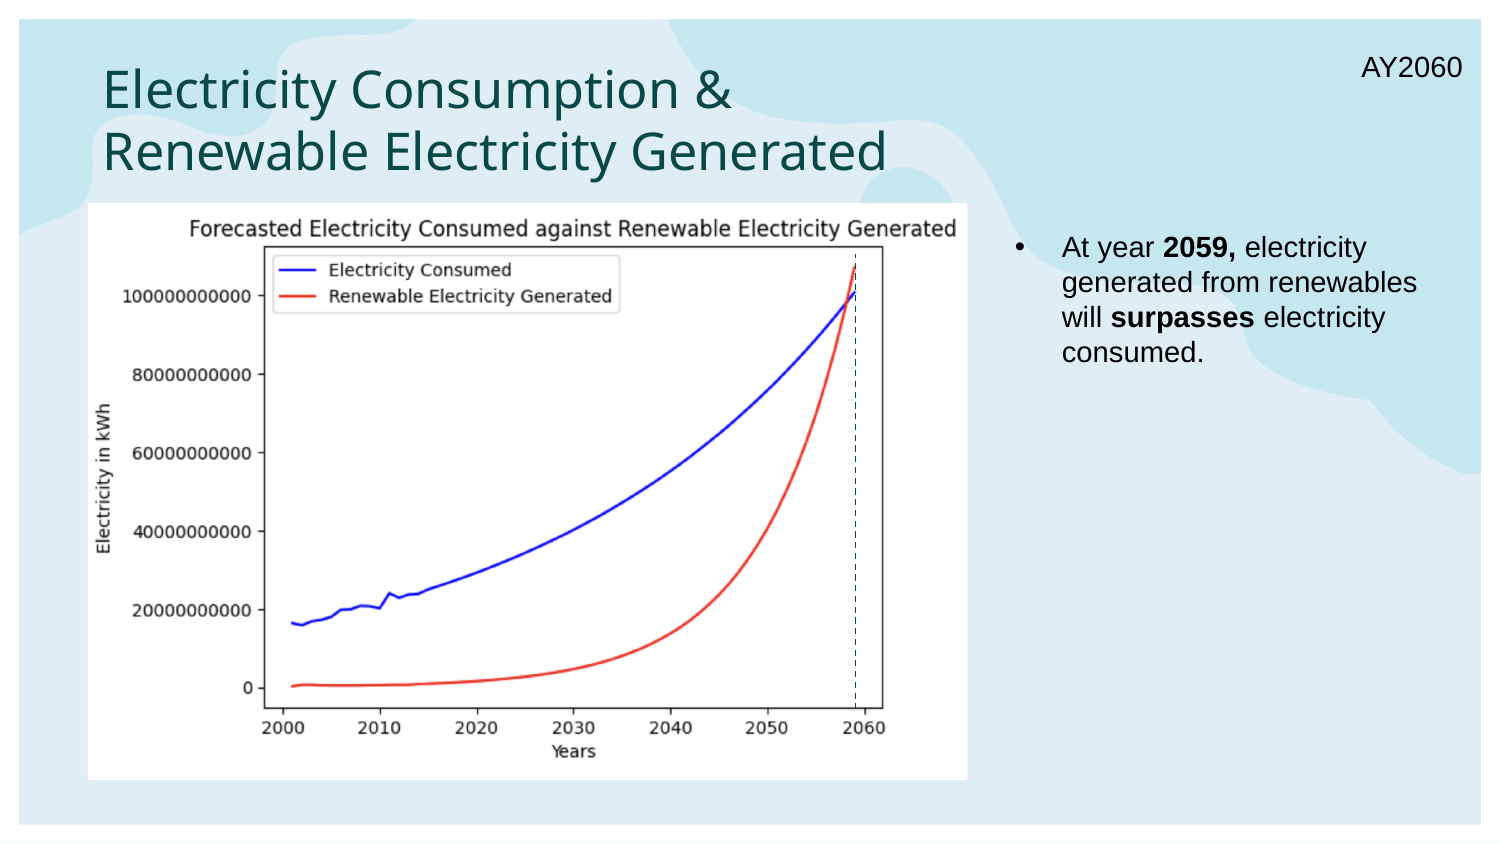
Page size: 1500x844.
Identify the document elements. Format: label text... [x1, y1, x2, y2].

text_box AY2060 [1346, 41, 1478, 91]
text_box At year 2059, electricity generated from renewables will surpasses electricity consumed. [1000, 221, 1461, 376]
picture [87, 203, 968, 780]
title Electricity Consumption & Renewable Electricity Generated [87, 41, 1352, 148]
